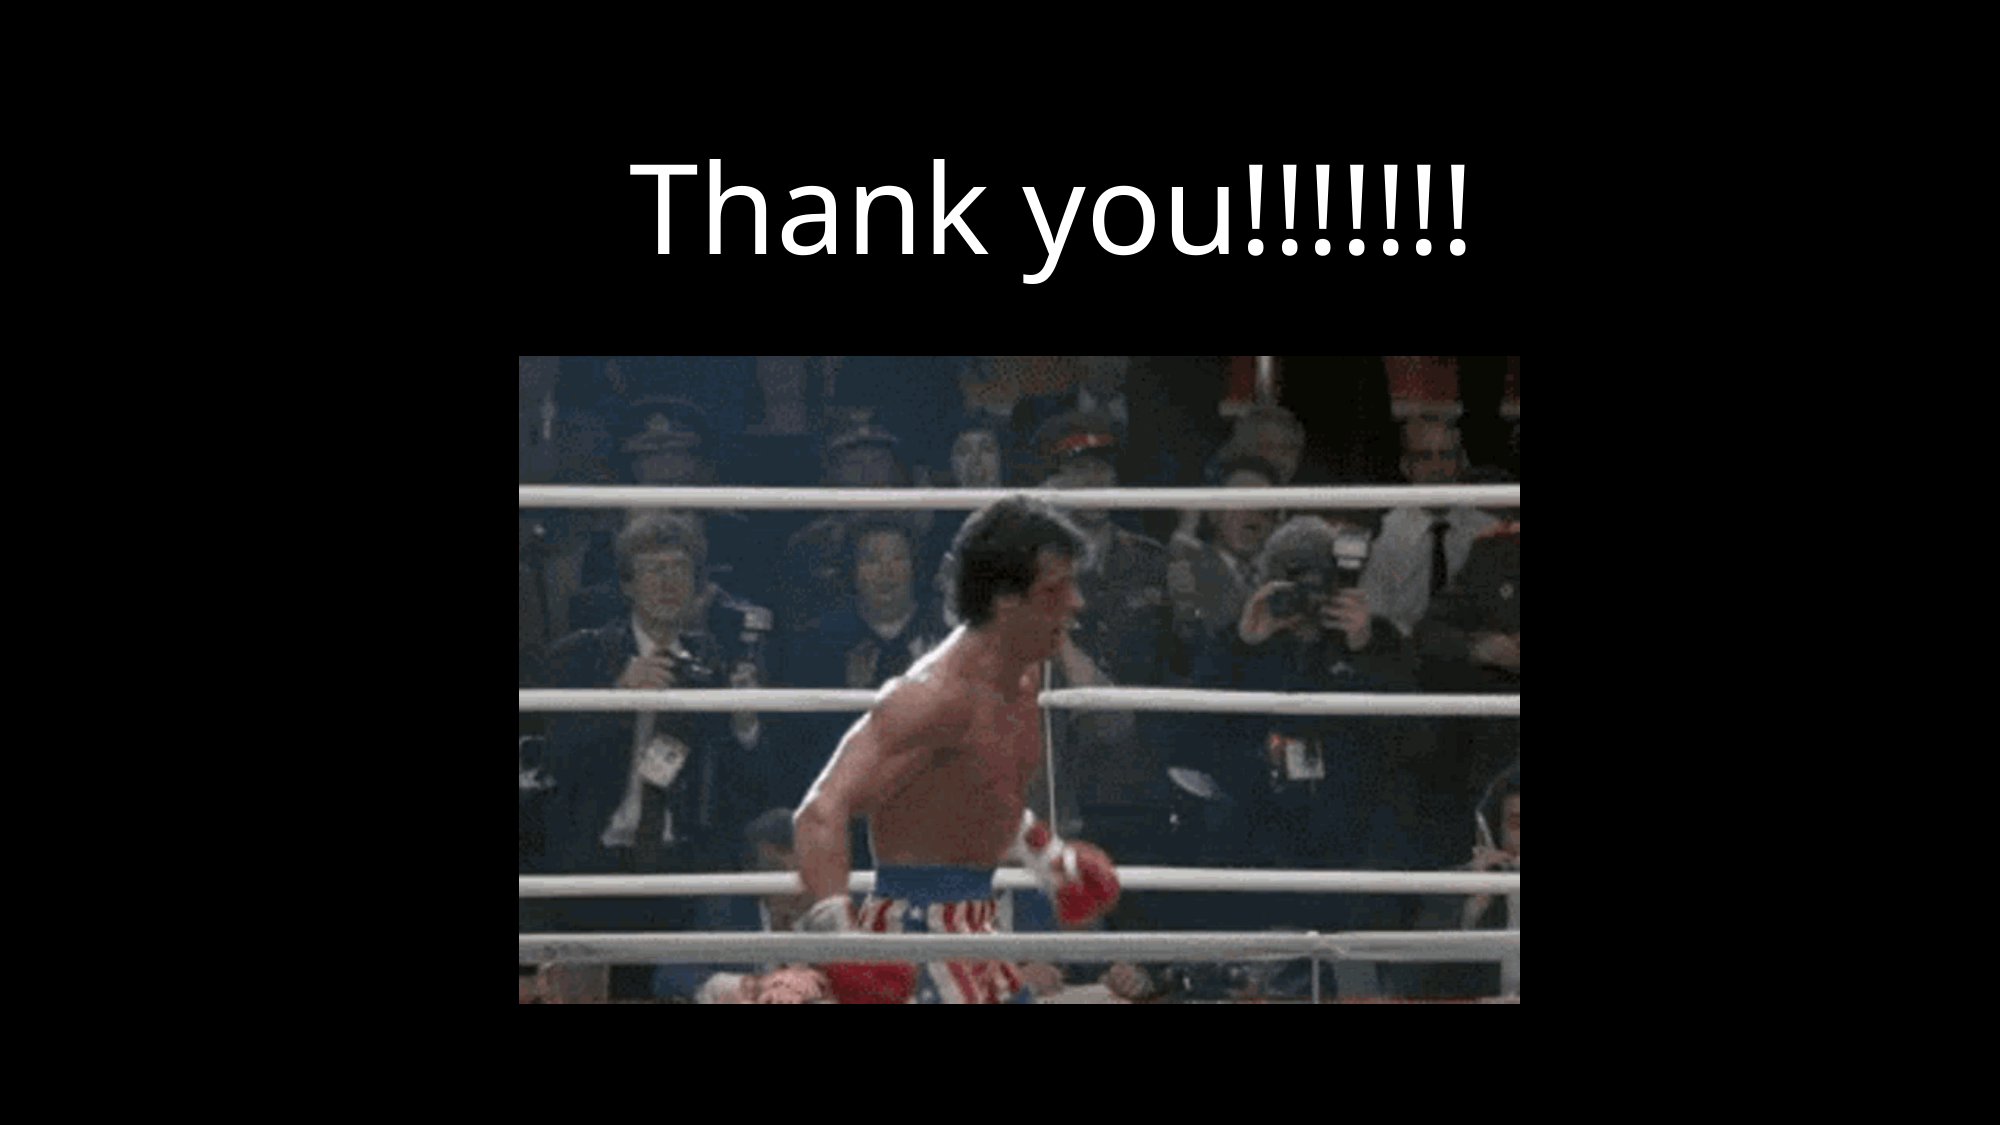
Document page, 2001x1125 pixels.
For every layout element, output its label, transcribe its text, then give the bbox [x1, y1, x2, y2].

picture [519, 355, 1520, 1004]
text_box Thank you!!!!!!! [615, 121, 1492, 287]
